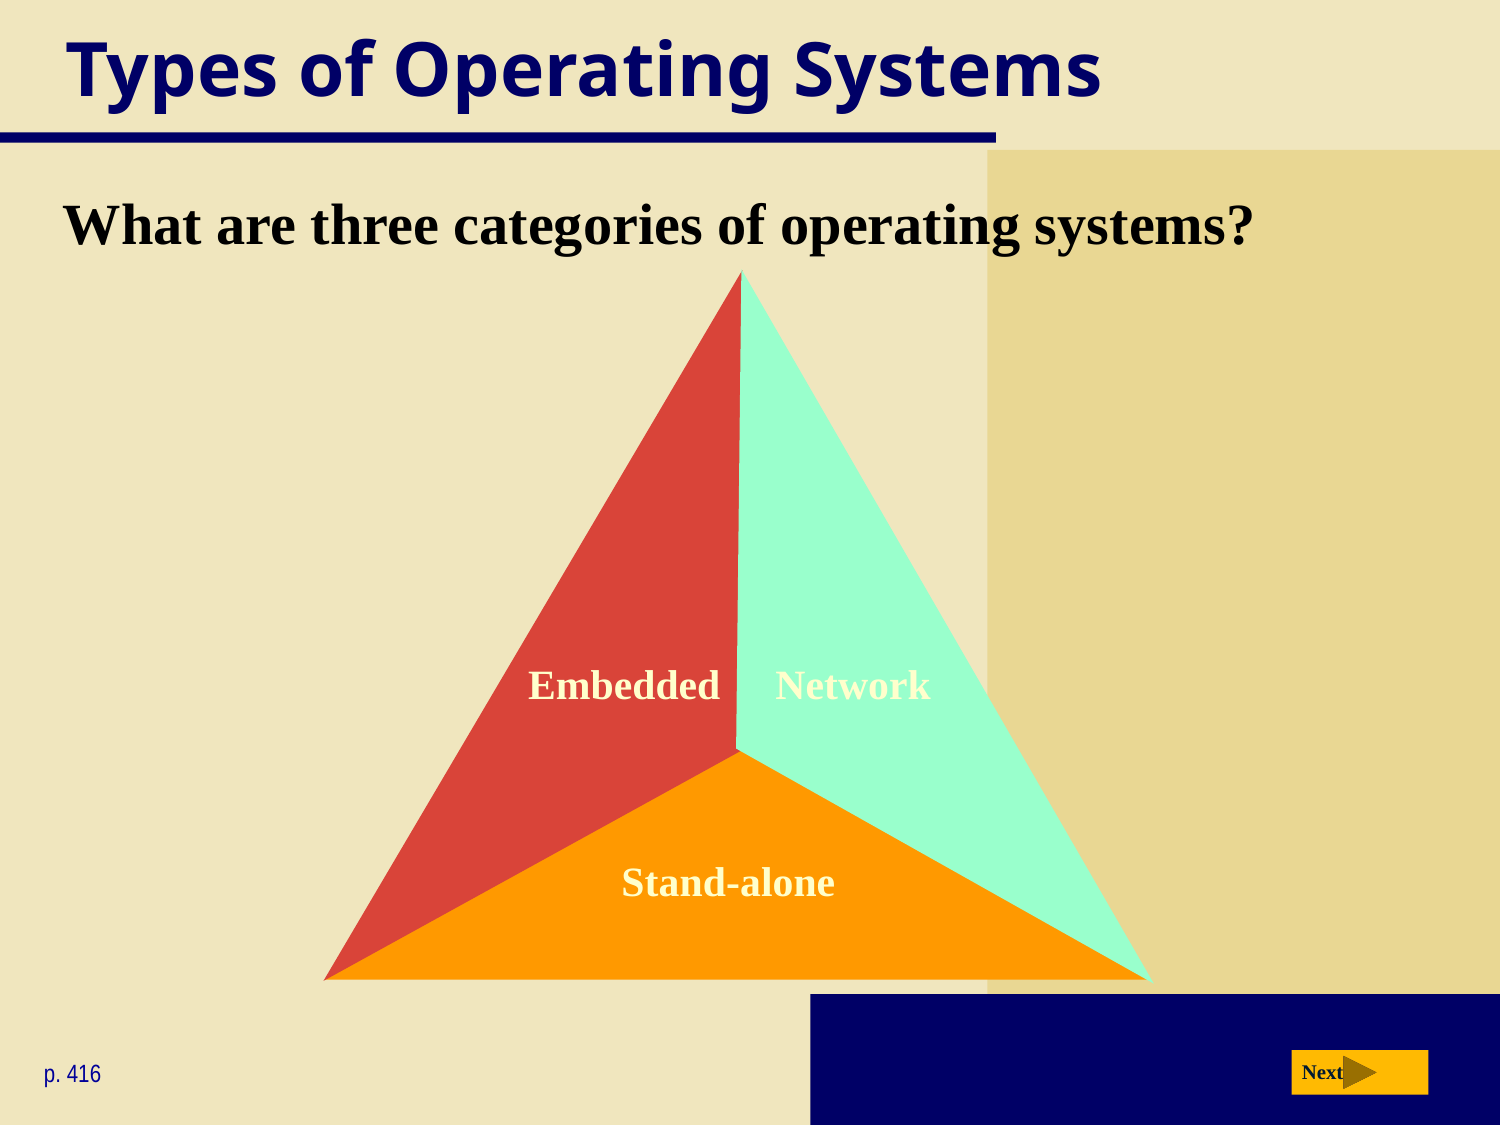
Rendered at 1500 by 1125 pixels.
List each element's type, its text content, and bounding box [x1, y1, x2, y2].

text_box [1286, 1049, 1429, 1095]
text_box p. 416 [29, 1050, 284, 1095]
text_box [969, 735, 1151, 980]
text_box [499, 274, 718, 1101]
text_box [719, 274, 965, 1101]
title Types of Operating Systems [49, 0, 1459, 133]
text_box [324, 735, 494, 980]
list What are three categories of operating systems? [47, 178, 1457, 313]
